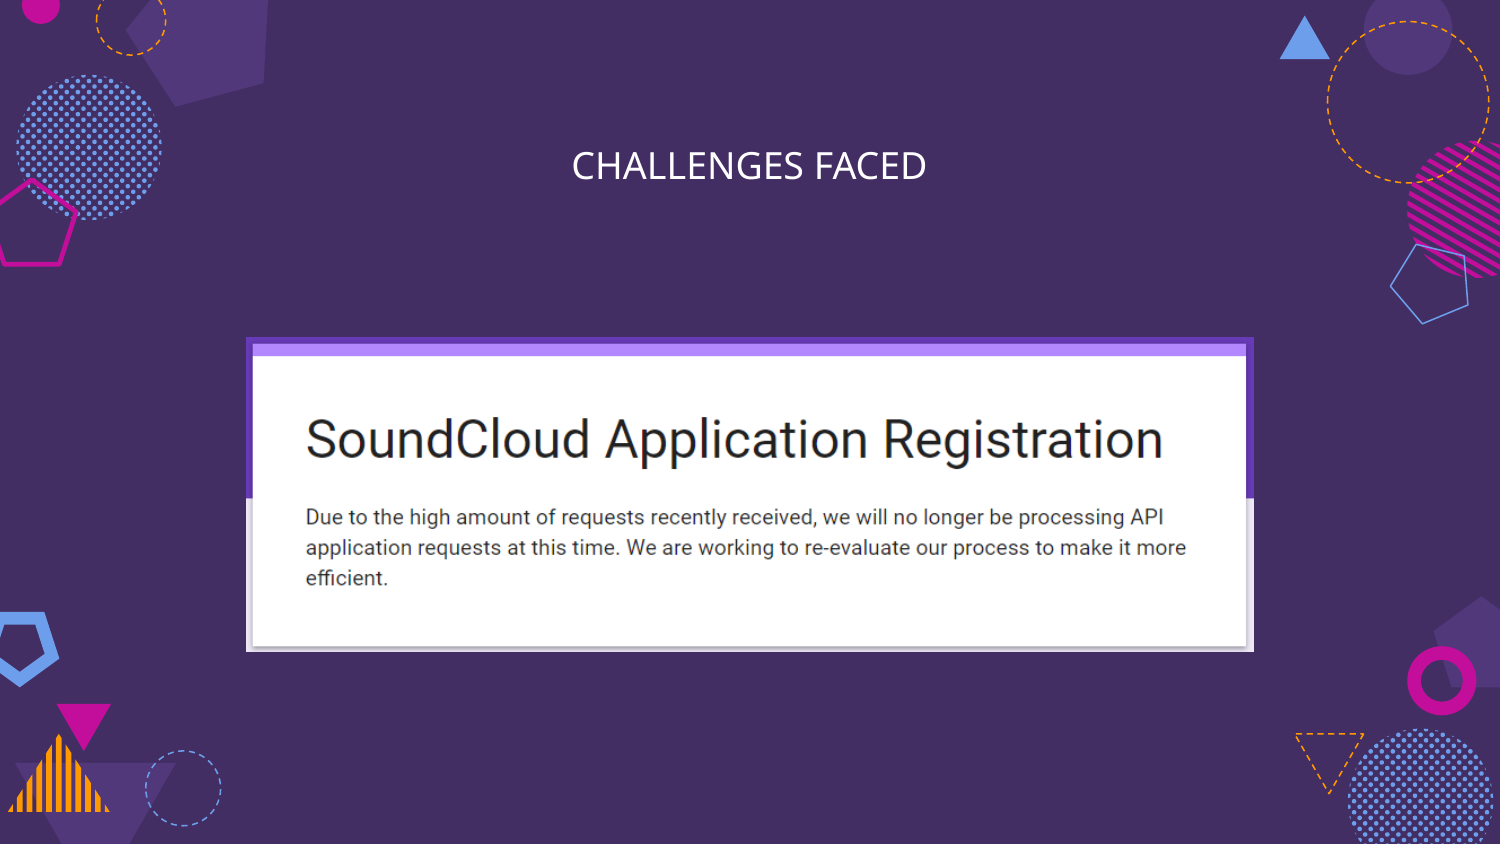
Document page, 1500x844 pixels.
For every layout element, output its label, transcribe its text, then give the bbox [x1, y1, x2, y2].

title CHALLENGES FACED [140, 76, 1360, 258]
picture [246, 337, 1254, 653]
